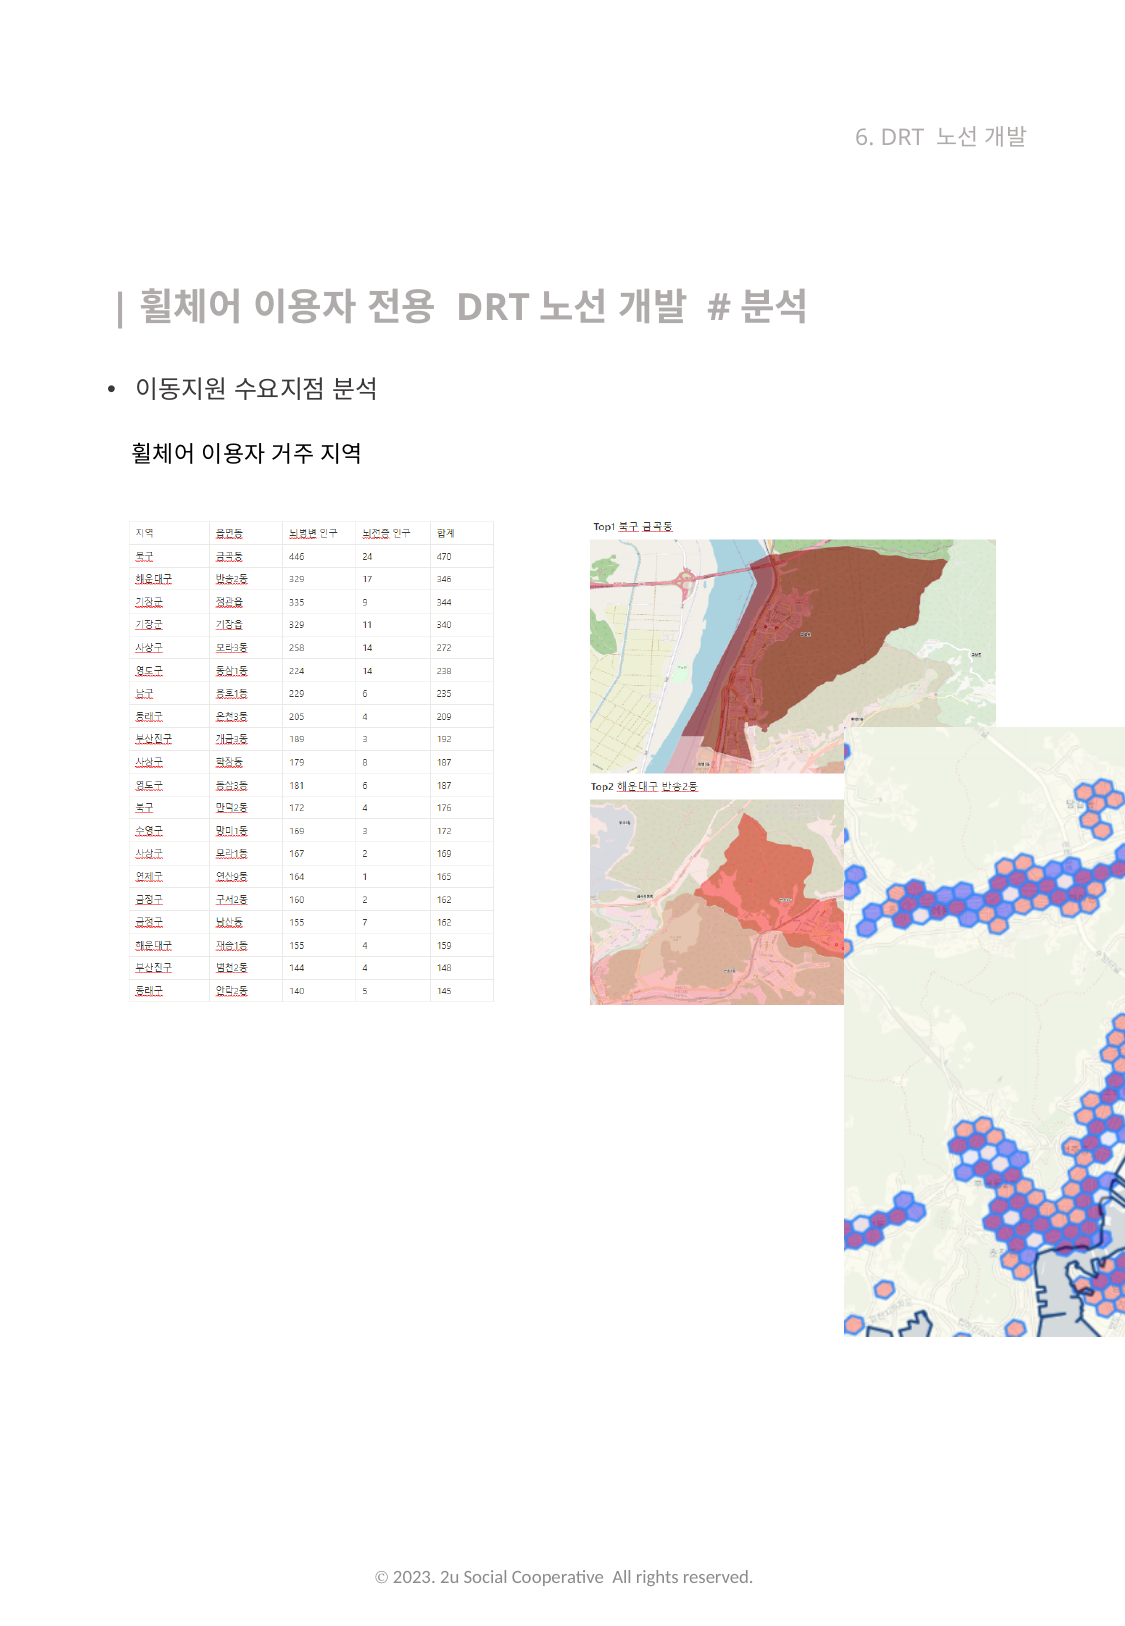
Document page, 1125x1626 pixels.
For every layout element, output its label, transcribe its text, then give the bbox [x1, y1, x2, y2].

text_box |휠체어 이용자 전용 DRT노선 개발 #분석 [94, 275, 920, 336]
text_box 6. DRT 노선 개발 [479, 101, 1043, 158]
picture [116, 427, 1125, 1337]
text_box 이동지원 수요지점 분석 [92, 366, 456, 411]
footer Ⓒ 2023. 2u Social Cooperative All rights reserved. [353, 1550, 775, 1603]
